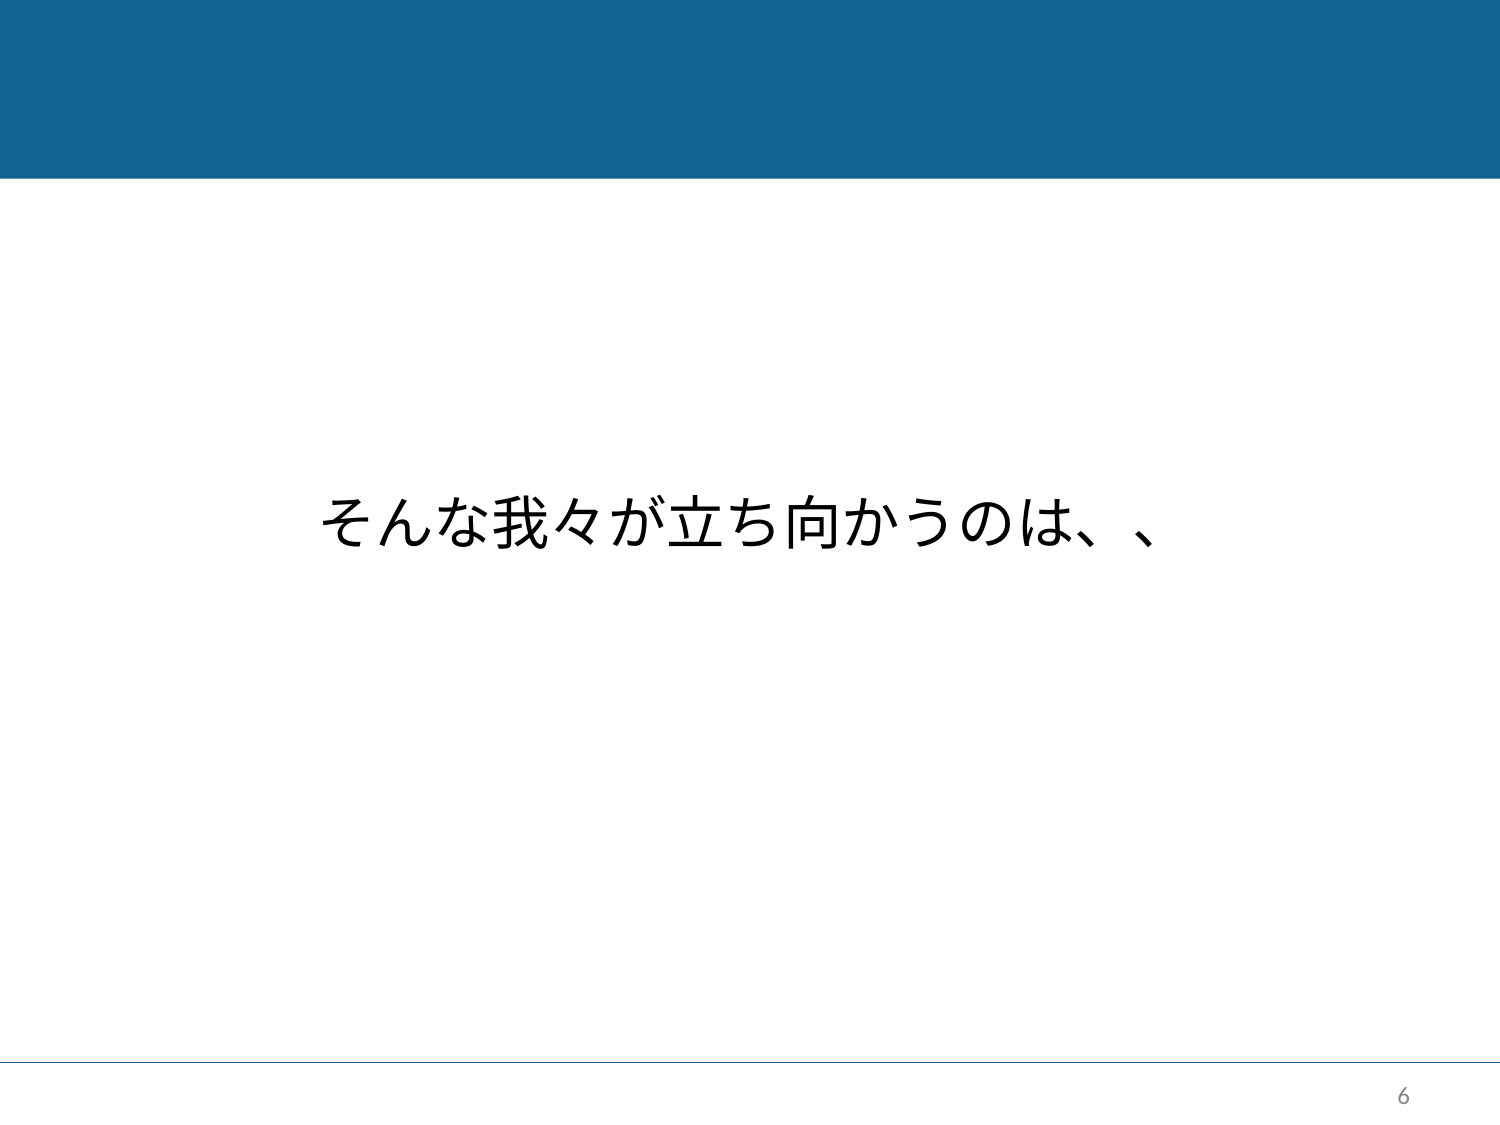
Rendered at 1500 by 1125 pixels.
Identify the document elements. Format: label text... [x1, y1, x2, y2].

slide_number 6 [1074, 1064, 1425, 1125]
text_box そんな我々が立ち向かうのは、、 [302, 478, 1206, 564]
